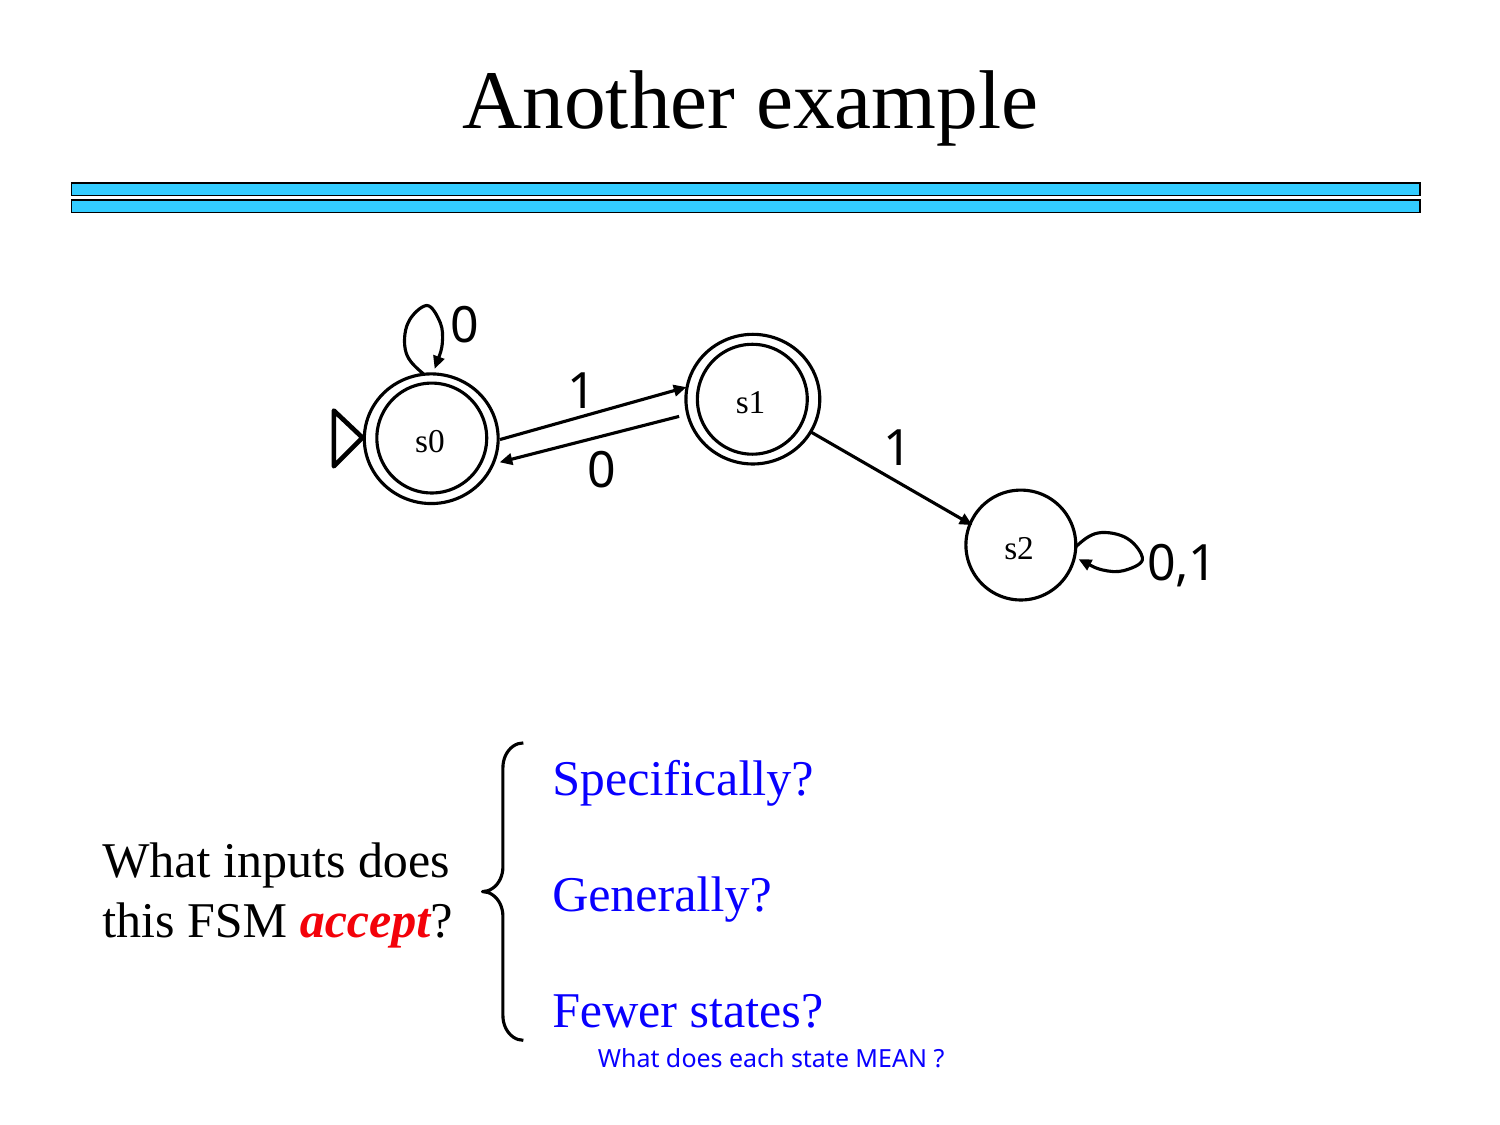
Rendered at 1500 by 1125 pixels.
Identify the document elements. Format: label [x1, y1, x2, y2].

text_box [87, 742, 524, 1041]
text_box [364, 285, 1233, 601]
text_box [71, 182, 1421, 213]
text_box [499, 416, 680, 505]
text_box [112, 37, 1389, 153]
text_box [537, 853, 938, 929]
text_box [537, 970, 1048, 1081]
text_box [537, 737, 938, 813]
text_box [333, 410, 363, 467]
